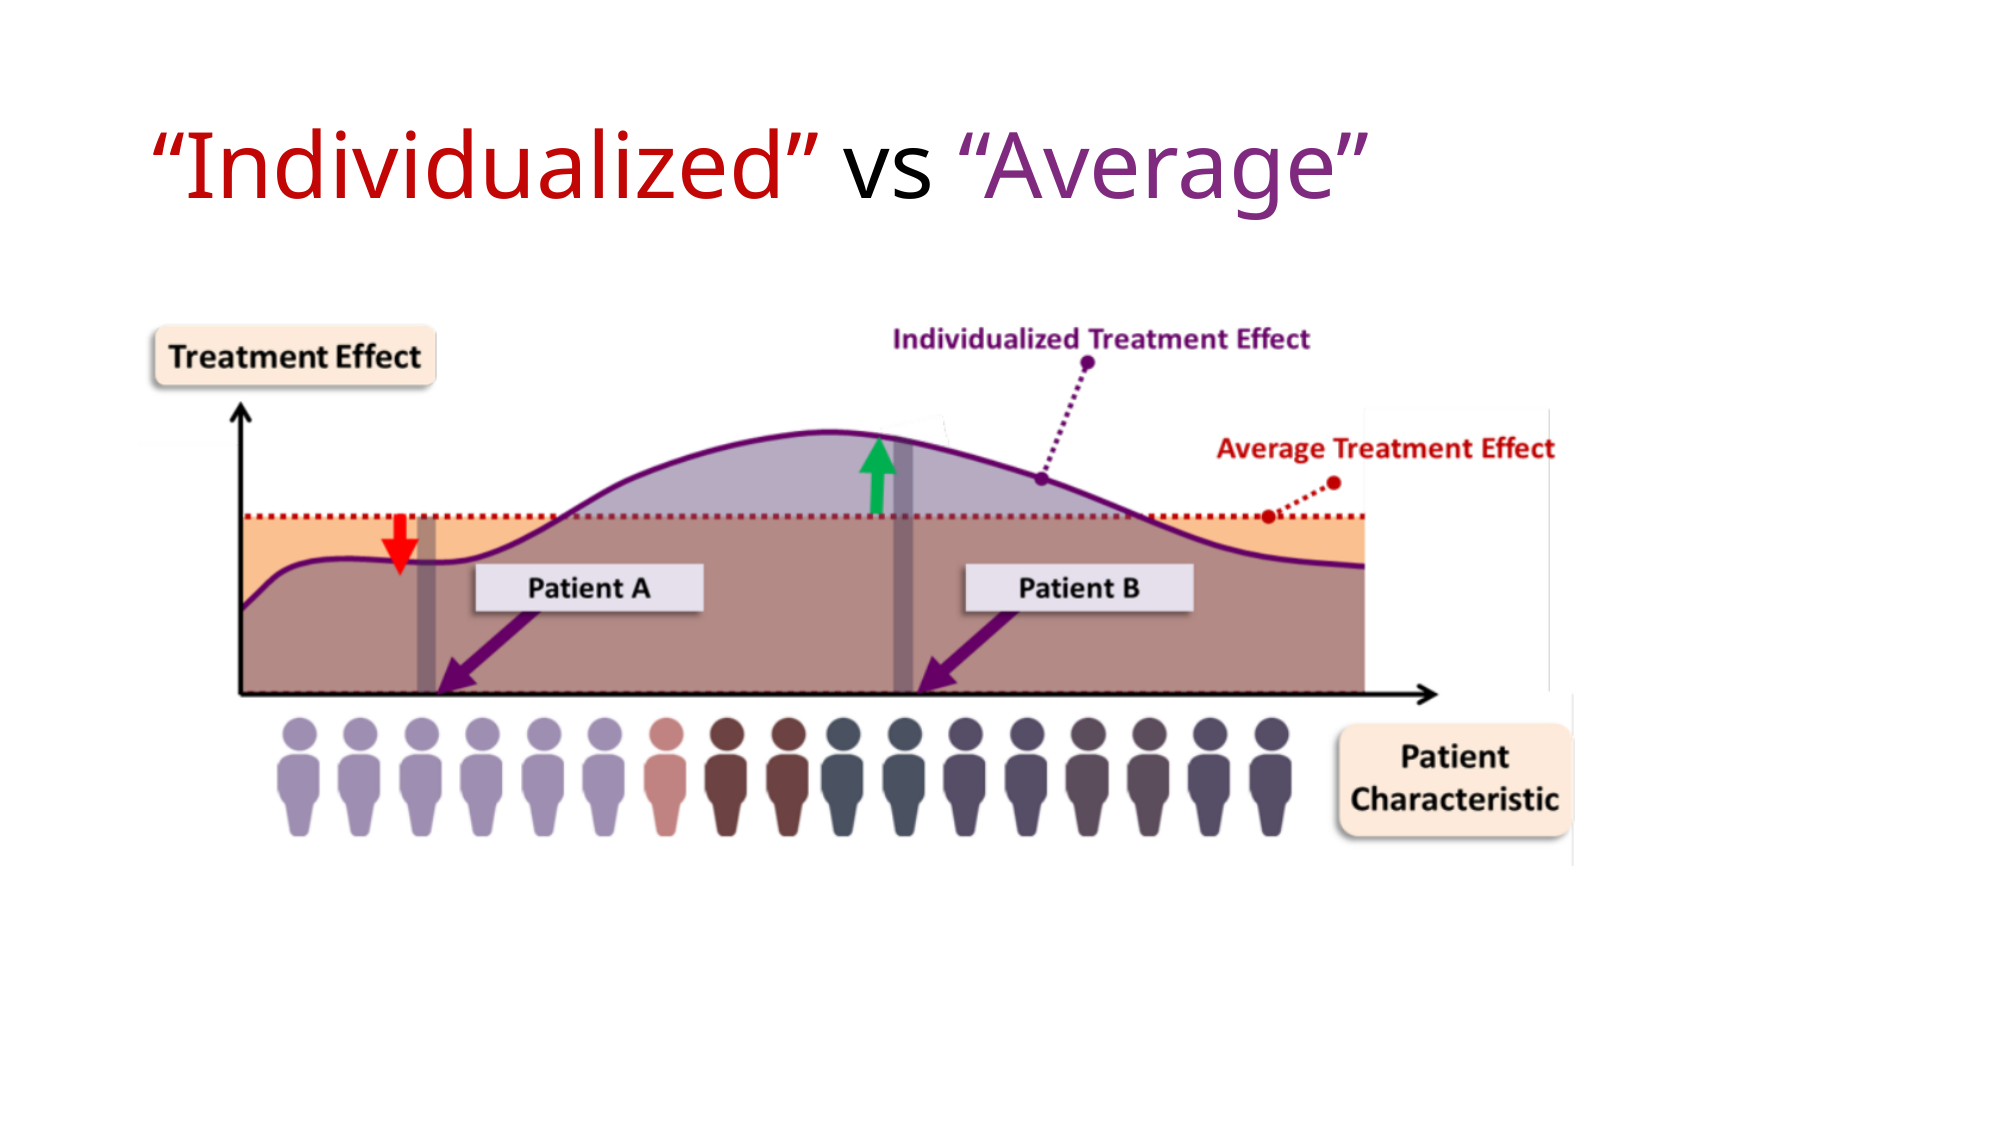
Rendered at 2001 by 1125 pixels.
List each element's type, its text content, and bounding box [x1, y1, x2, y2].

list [137, 307, 1588, 866]
title “Individualized” vs “Average” [137, 59, 1863, 278]
